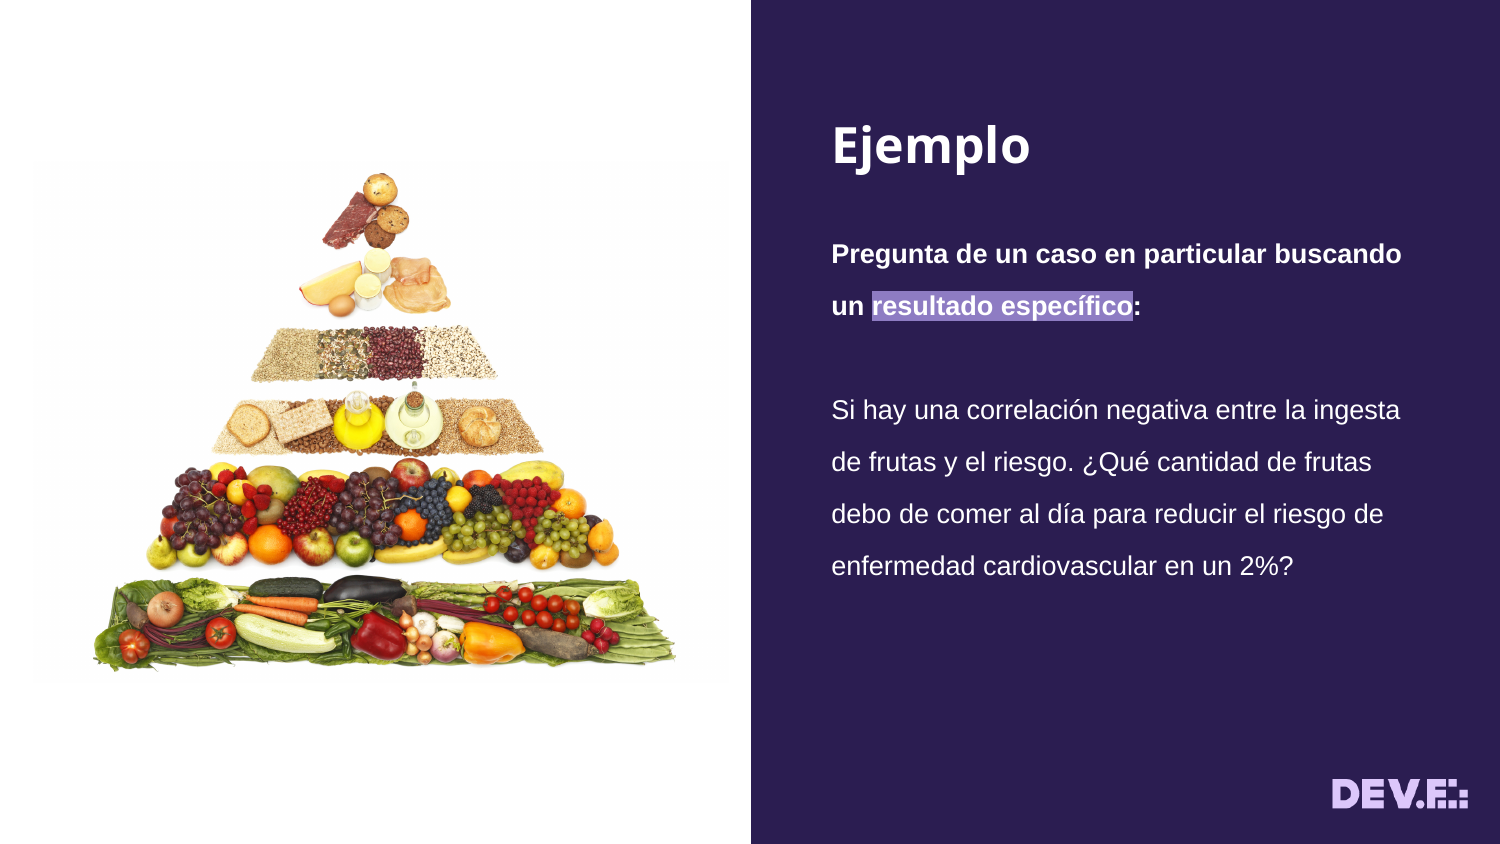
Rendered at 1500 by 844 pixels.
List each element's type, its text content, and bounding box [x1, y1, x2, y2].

list Pregunta de un caso en particular buscando un resultado específico: Si hay una correlación negativa entre la ingesta de frutas y el riesgo. ¿Qué cantidad de frutas debo de comer al día para reducir el riesgo de enfermedad cardiovascular en un 2%? [816, 201, 1449, 724]
picture [0, 0, 1500, 844]
title Ejemplo [816, 64, 1449, 189]
